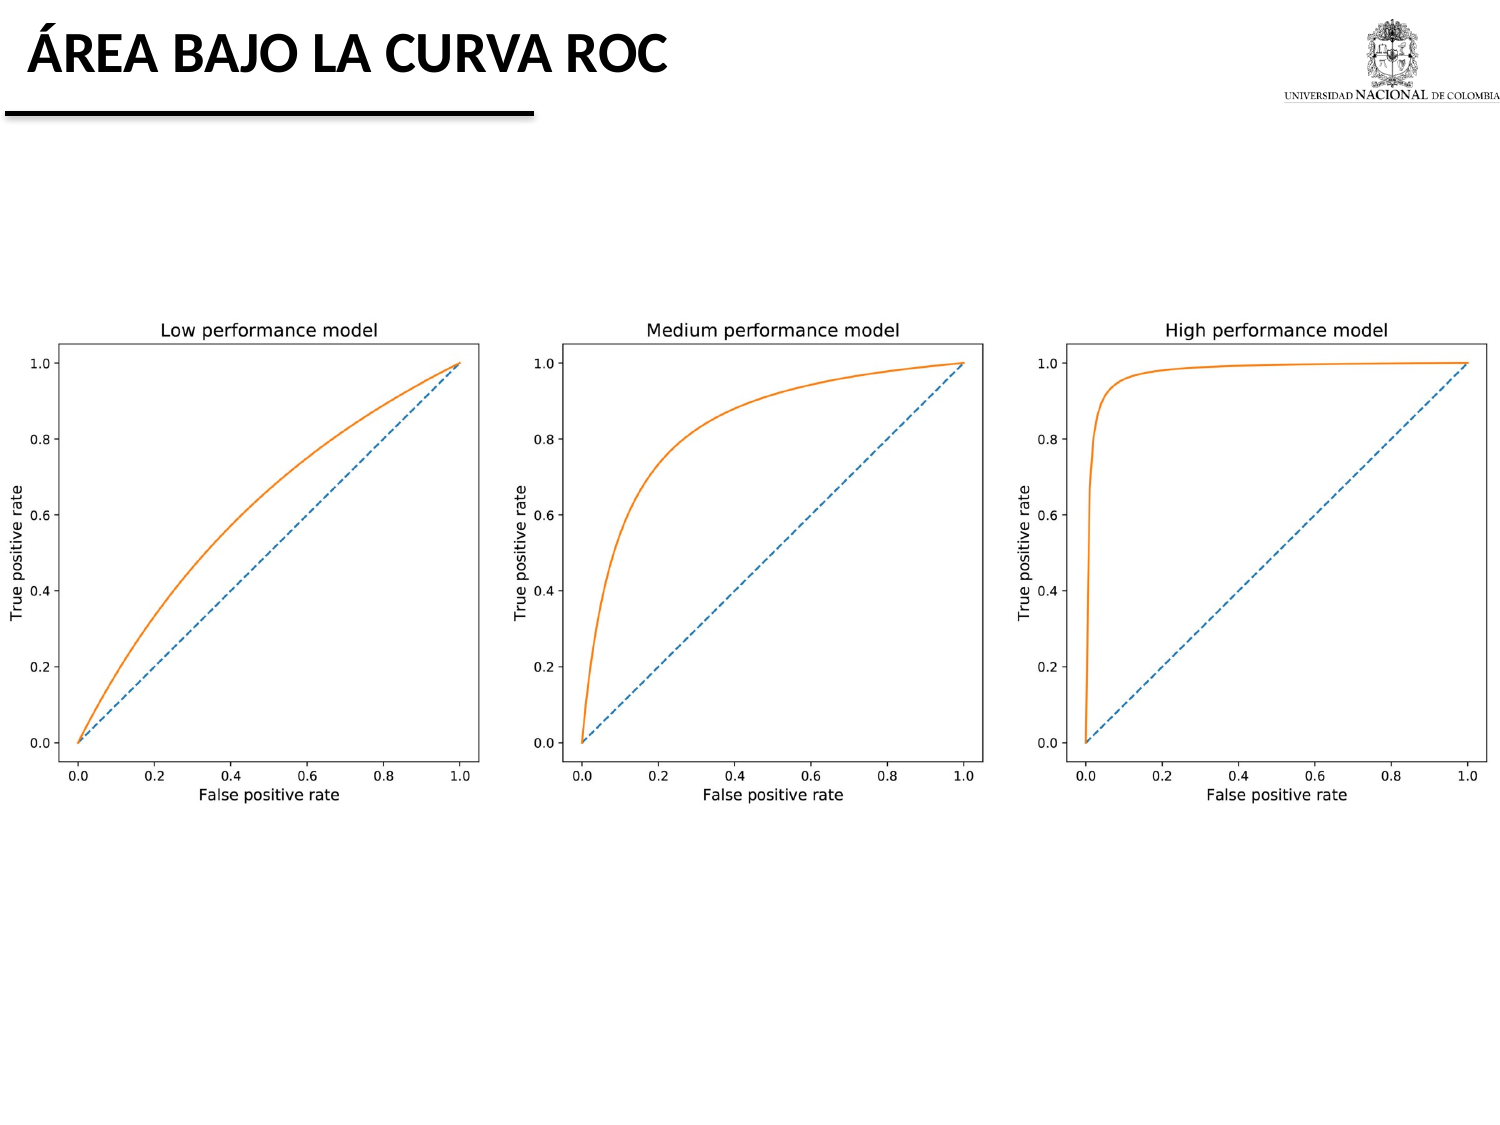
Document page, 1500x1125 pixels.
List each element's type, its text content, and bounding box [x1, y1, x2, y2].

picture [0, 313, 1500, 812]
picture [1283, 18, 1500, 106]
text_box ÁREA BAJO LA CURVA ROC [13, 6, 684, 92]
